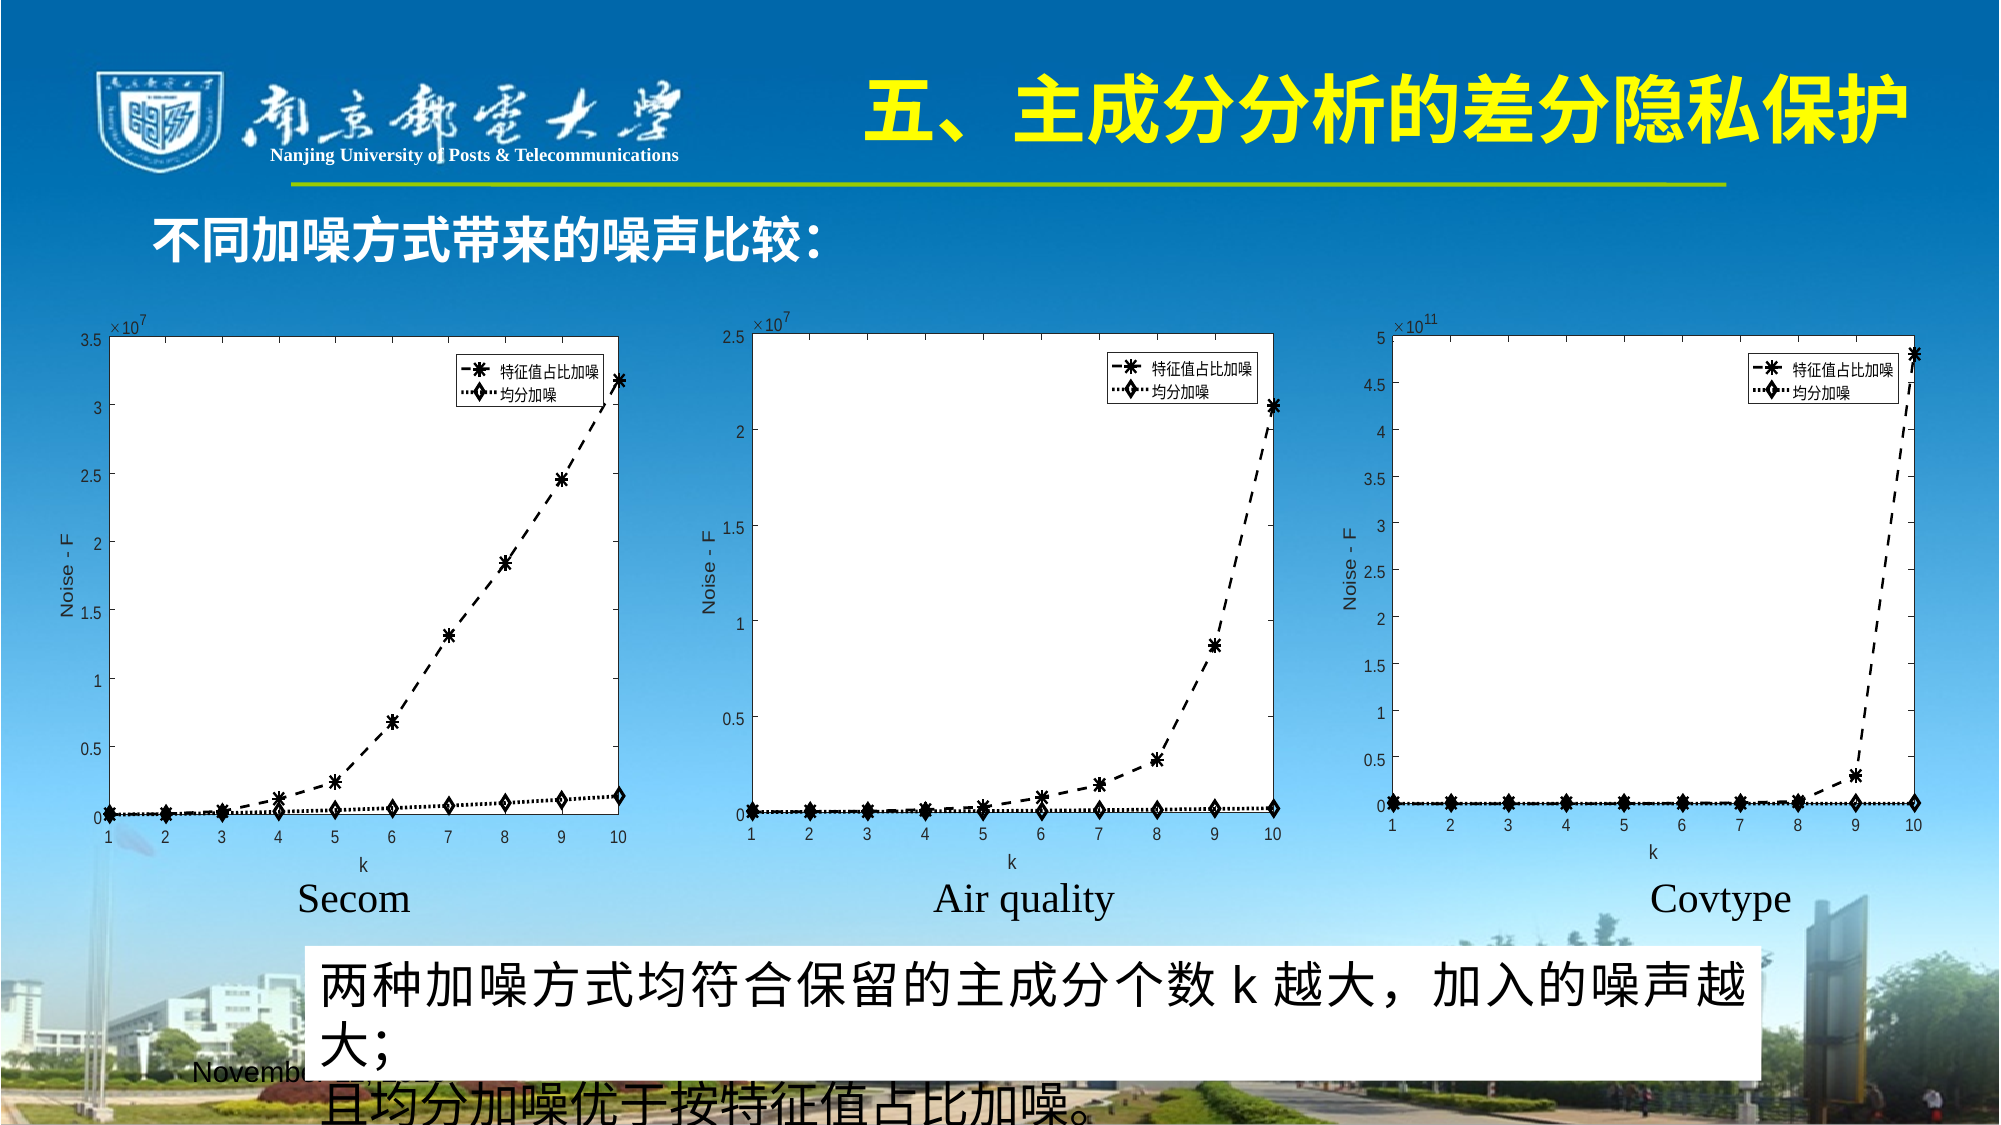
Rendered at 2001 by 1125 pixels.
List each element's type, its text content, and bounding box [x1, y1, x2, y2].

text_box 五、主成分分析的差分隐私保护 [846, 54, 1945, 160]
text_box 不同加噪方式带来的噪声比较： [136, 201, 1223, 276]
text_box Secom Air quality Covtype [282, 873, 1808, 928]
picture [0, 0, 2001, 1125]
text_box 两种加噪方式均符合保留的主成分个数k越大，加入的噪声越大； 且均分加噪优于按特征值占比加噪。 [304, 945, 1762, 1081]
text_box Nanjing University of Posts & Telecommunications [220, 135, 729, 173]
